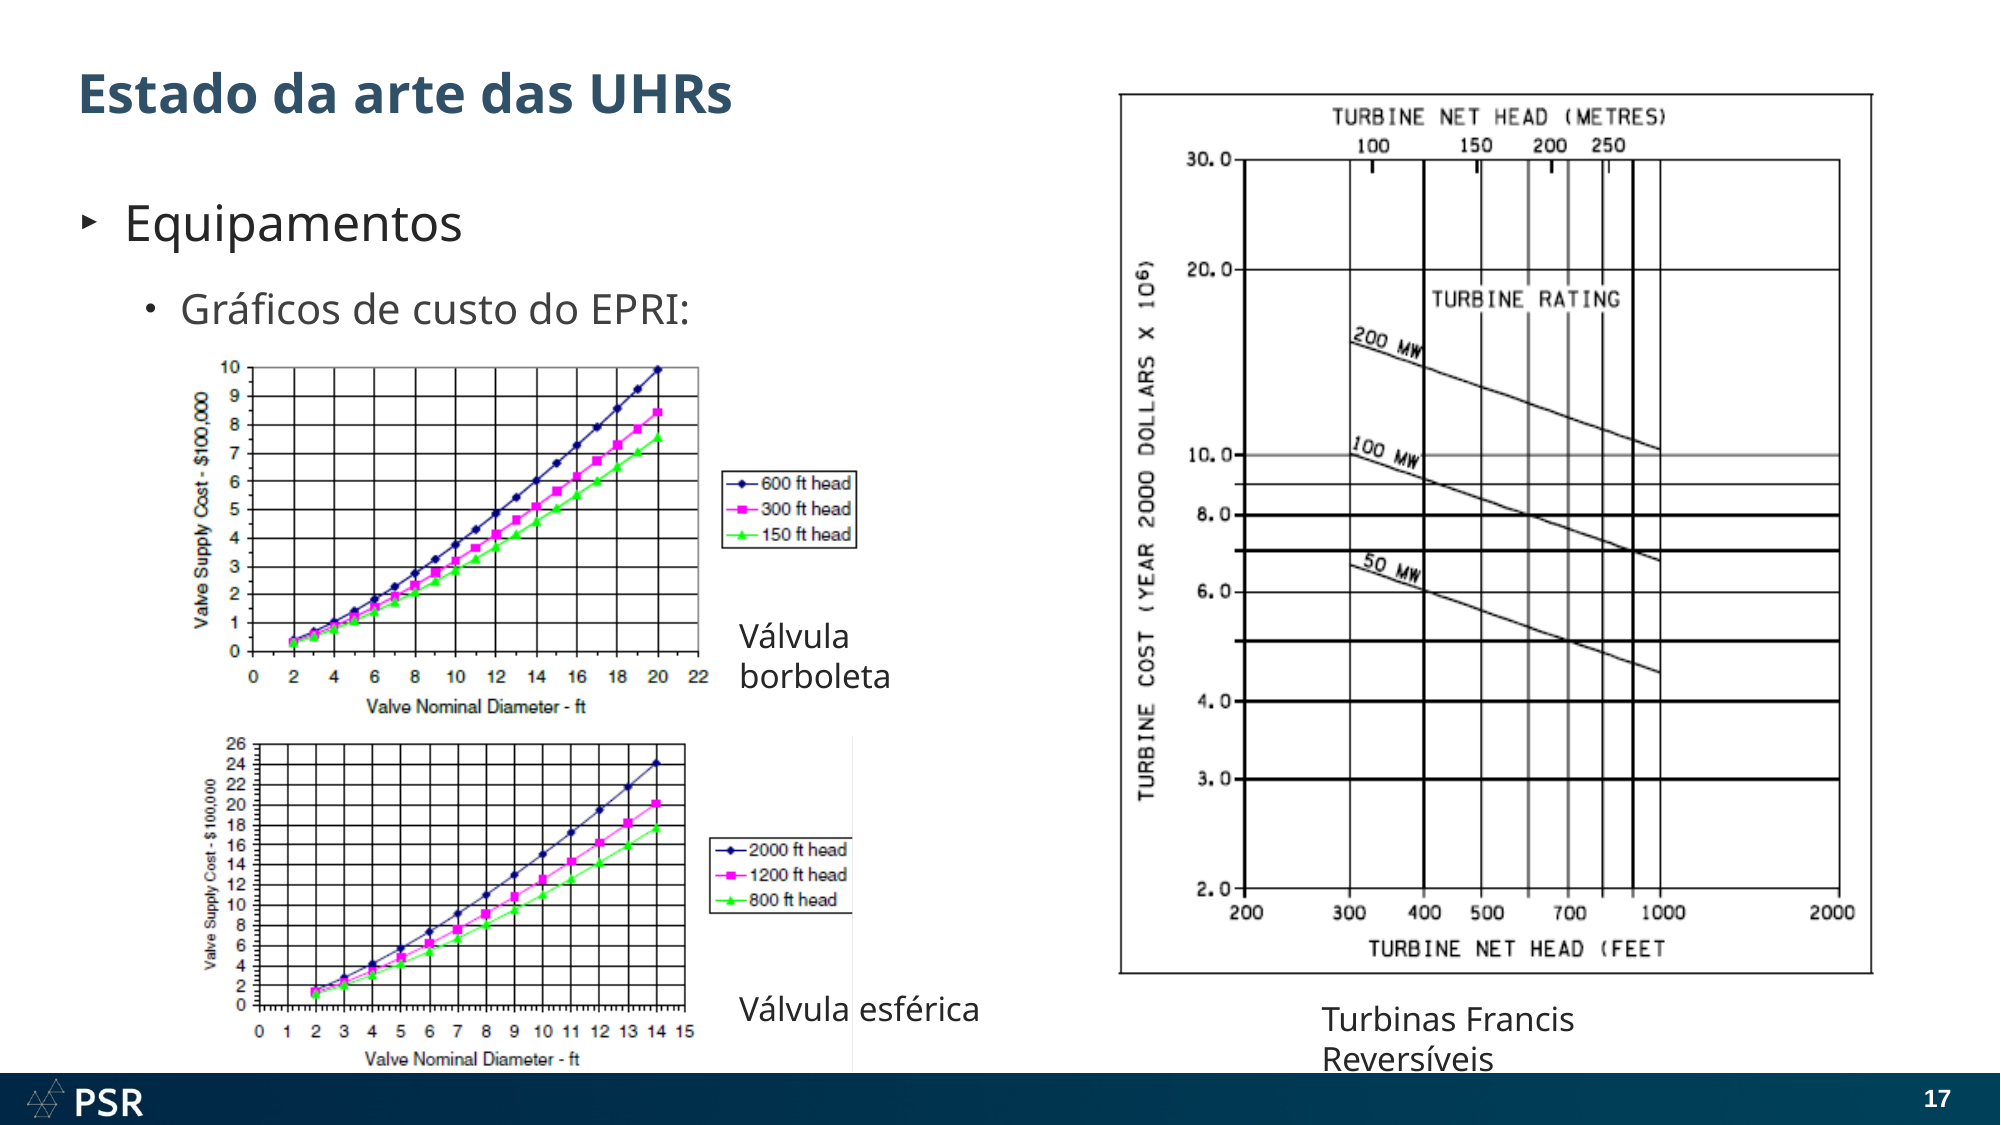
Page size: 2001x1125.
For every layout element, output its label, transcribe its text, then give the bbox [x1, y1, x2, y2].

slide_number 17 [1879, 1074, 1997, 1122]
title Estado da arte das UHRs [62, 45, 1926, 138]
picture [194, 737, 853, 1071]
picture [1111, 80, 1880, 981]
text_box Válvula esférica [857, 980, 1000, 1036]
picture [0, 1073, 916, 1125]
text_box Válvula borboleta [867, 607, 1000, 703]
text_box Turbinas Francis Reversíveis [1306, 990, 1742, 1085]
list Equipamentos Gráficos de custo do EPRI: [62, 175, 1926, 1051]
picture [185, 350, 862, 726]
